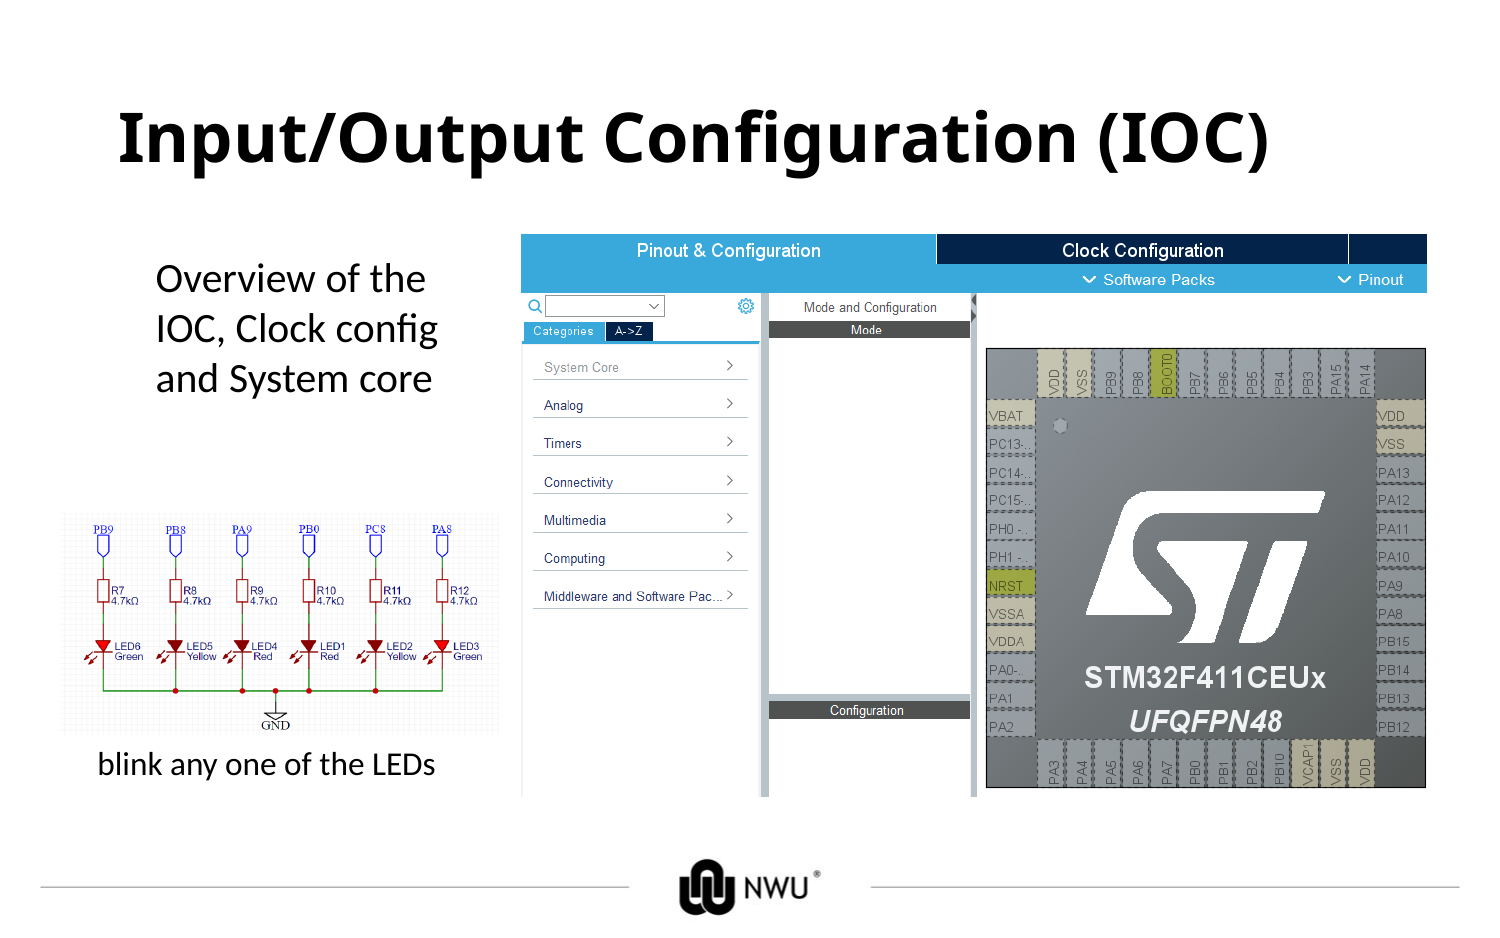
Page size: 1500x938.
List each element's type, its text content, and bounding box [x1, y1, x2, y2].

text_box Overview of the IOC, Clock config and System core [140, 243, 458, 409]
title Input/Output Configuration (IOC) [103, 49, 1397, 232]
picture [0, 0, 1500, 938]
text_box blink any one of the LEDs [82, 734, 517, 790]
